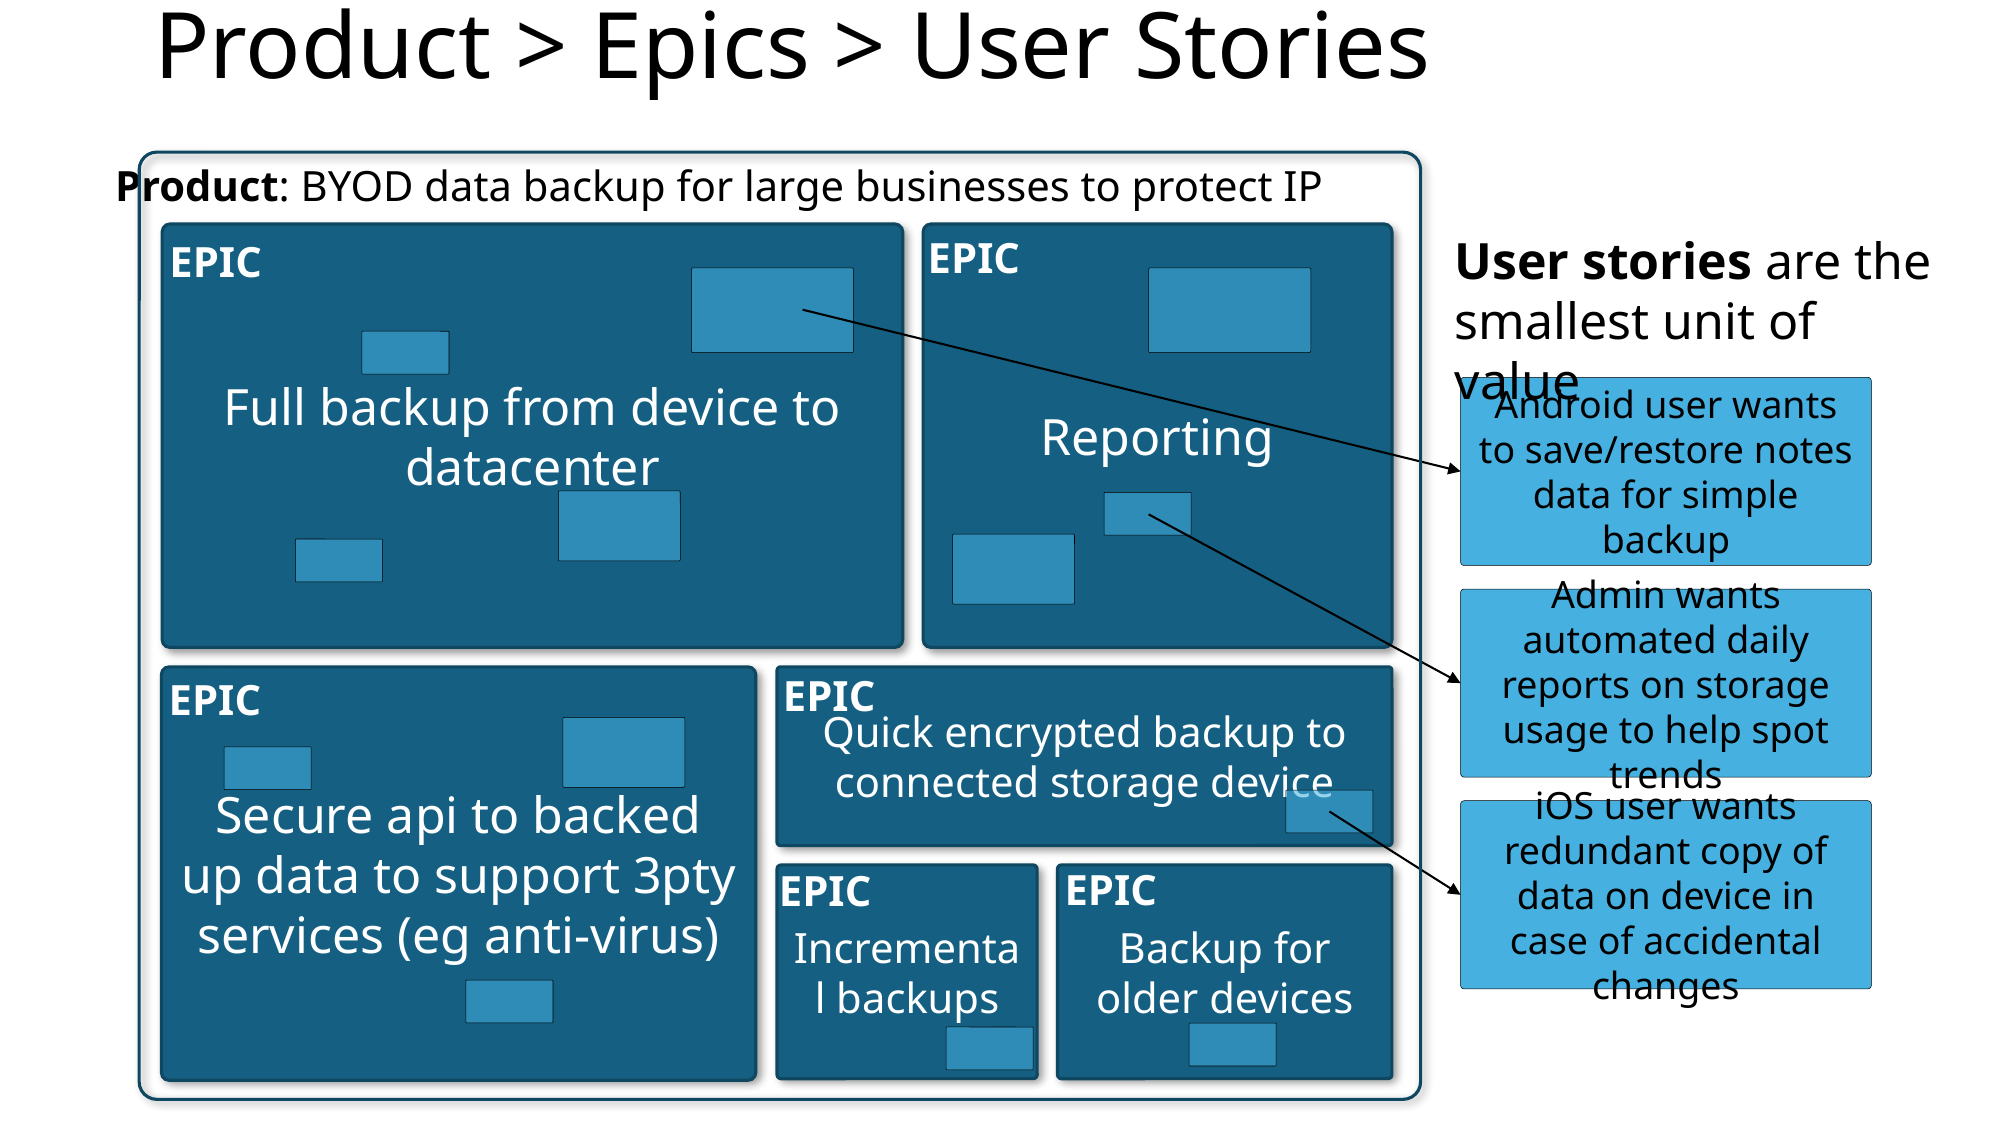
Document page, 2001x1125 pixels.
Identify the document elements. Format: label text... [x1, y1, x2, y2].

text_box Android user wants to save/restore notes data for simple backup [1459, 417, 1873, 568]
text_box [1328, 811, 1462, 896]
text_box [137, 150, 1423, 1101]
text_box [1148, 513, 1462, 684]
text_box iOS user wants redundant copy of data on device in case of accidental changes [1459, 799, 1873, 991]
text_box User stories are the smallest unit of value [1440, 222, 1956, 417]
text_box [802, 309, 1462, 472]
text_box Admin wants automated daily reports on storage usage to help spot trends [1459, 587, 1873, 779]
title Product > Epics > User Stories [139, 0, 1865, 158]
text_box Product: BYOD data backup for large businesses to protect IP [100, 152, 147, 217]
